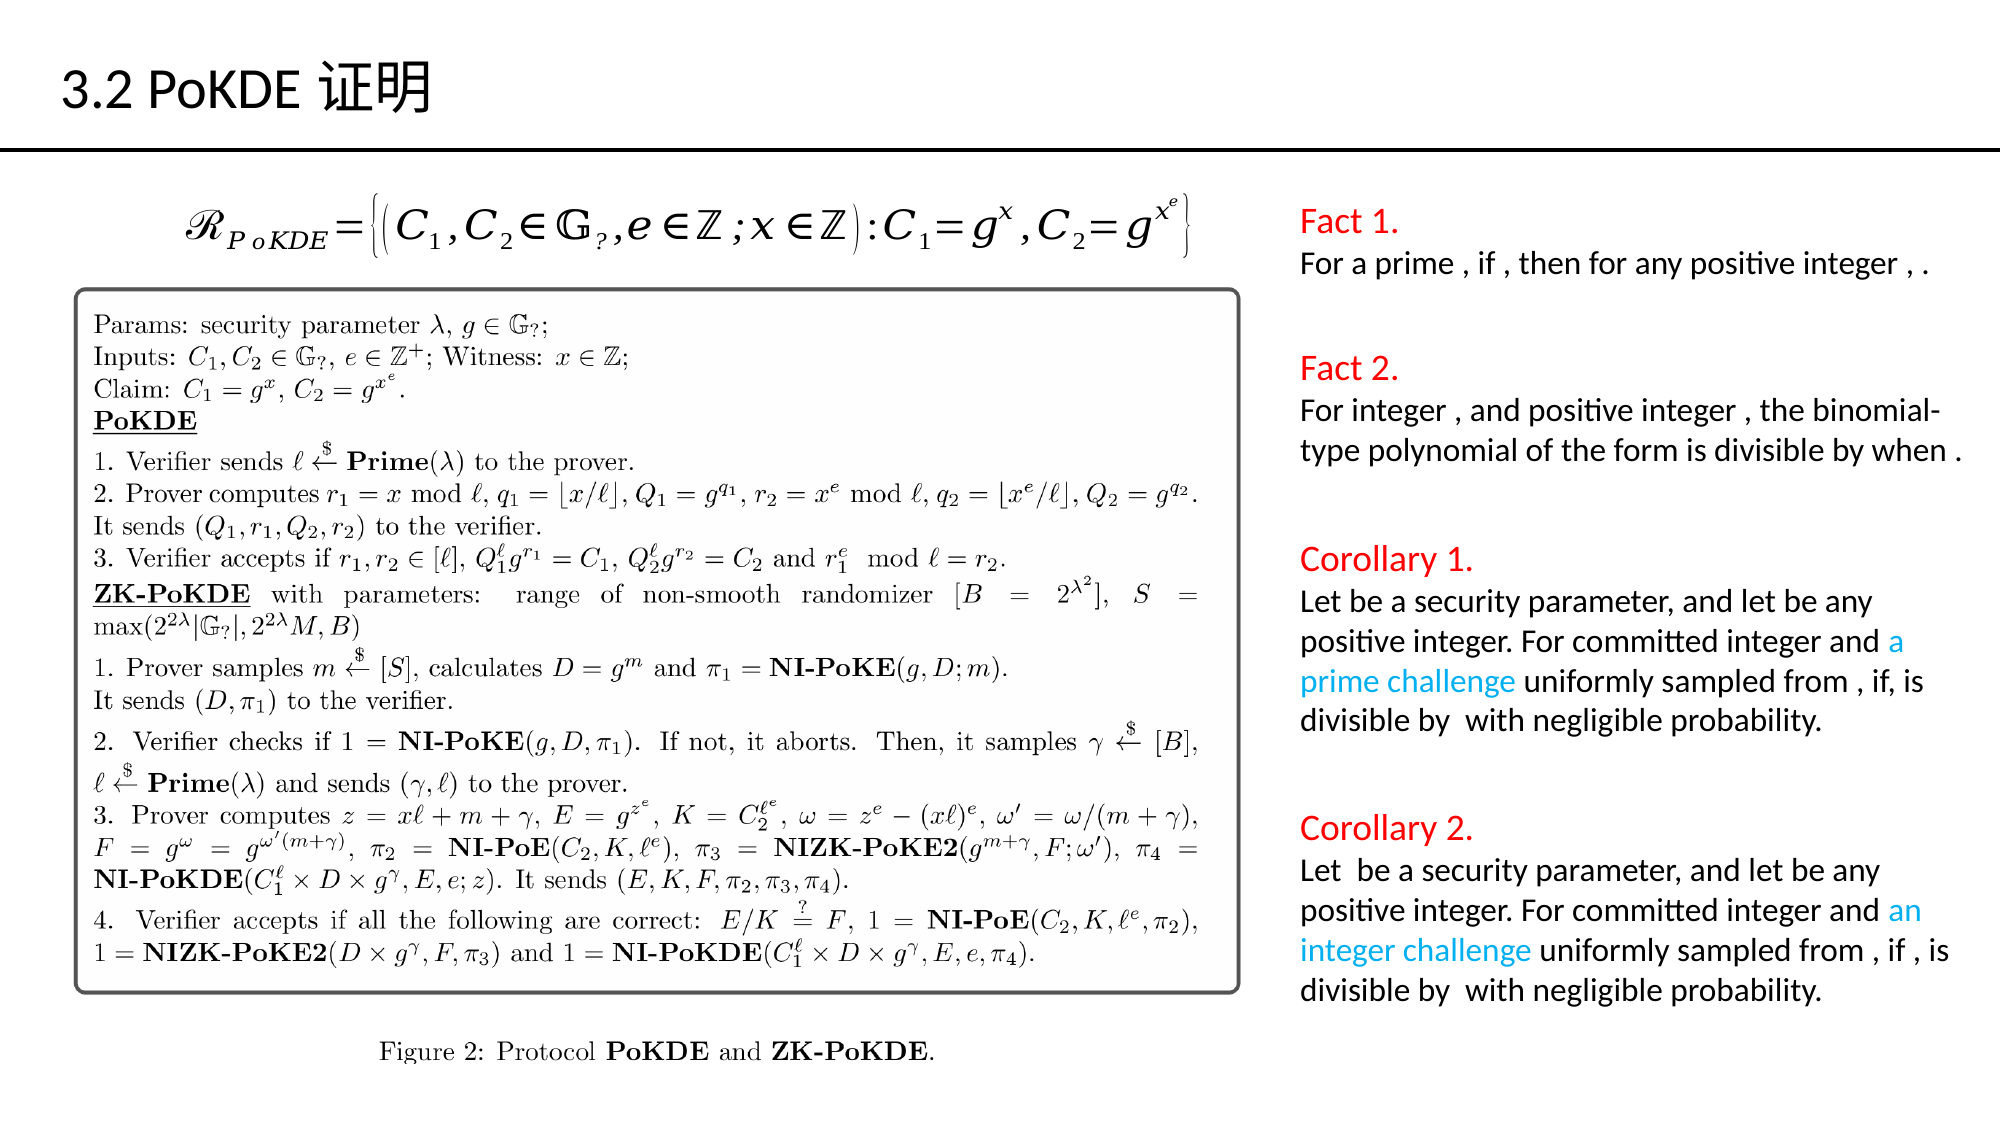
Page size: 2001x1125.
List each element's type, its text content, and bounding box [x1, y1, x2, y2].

picture [69, 280, 1246, 1065]
text_box 3.2 PoKDE证明 [46, 42, 1470, 128]
